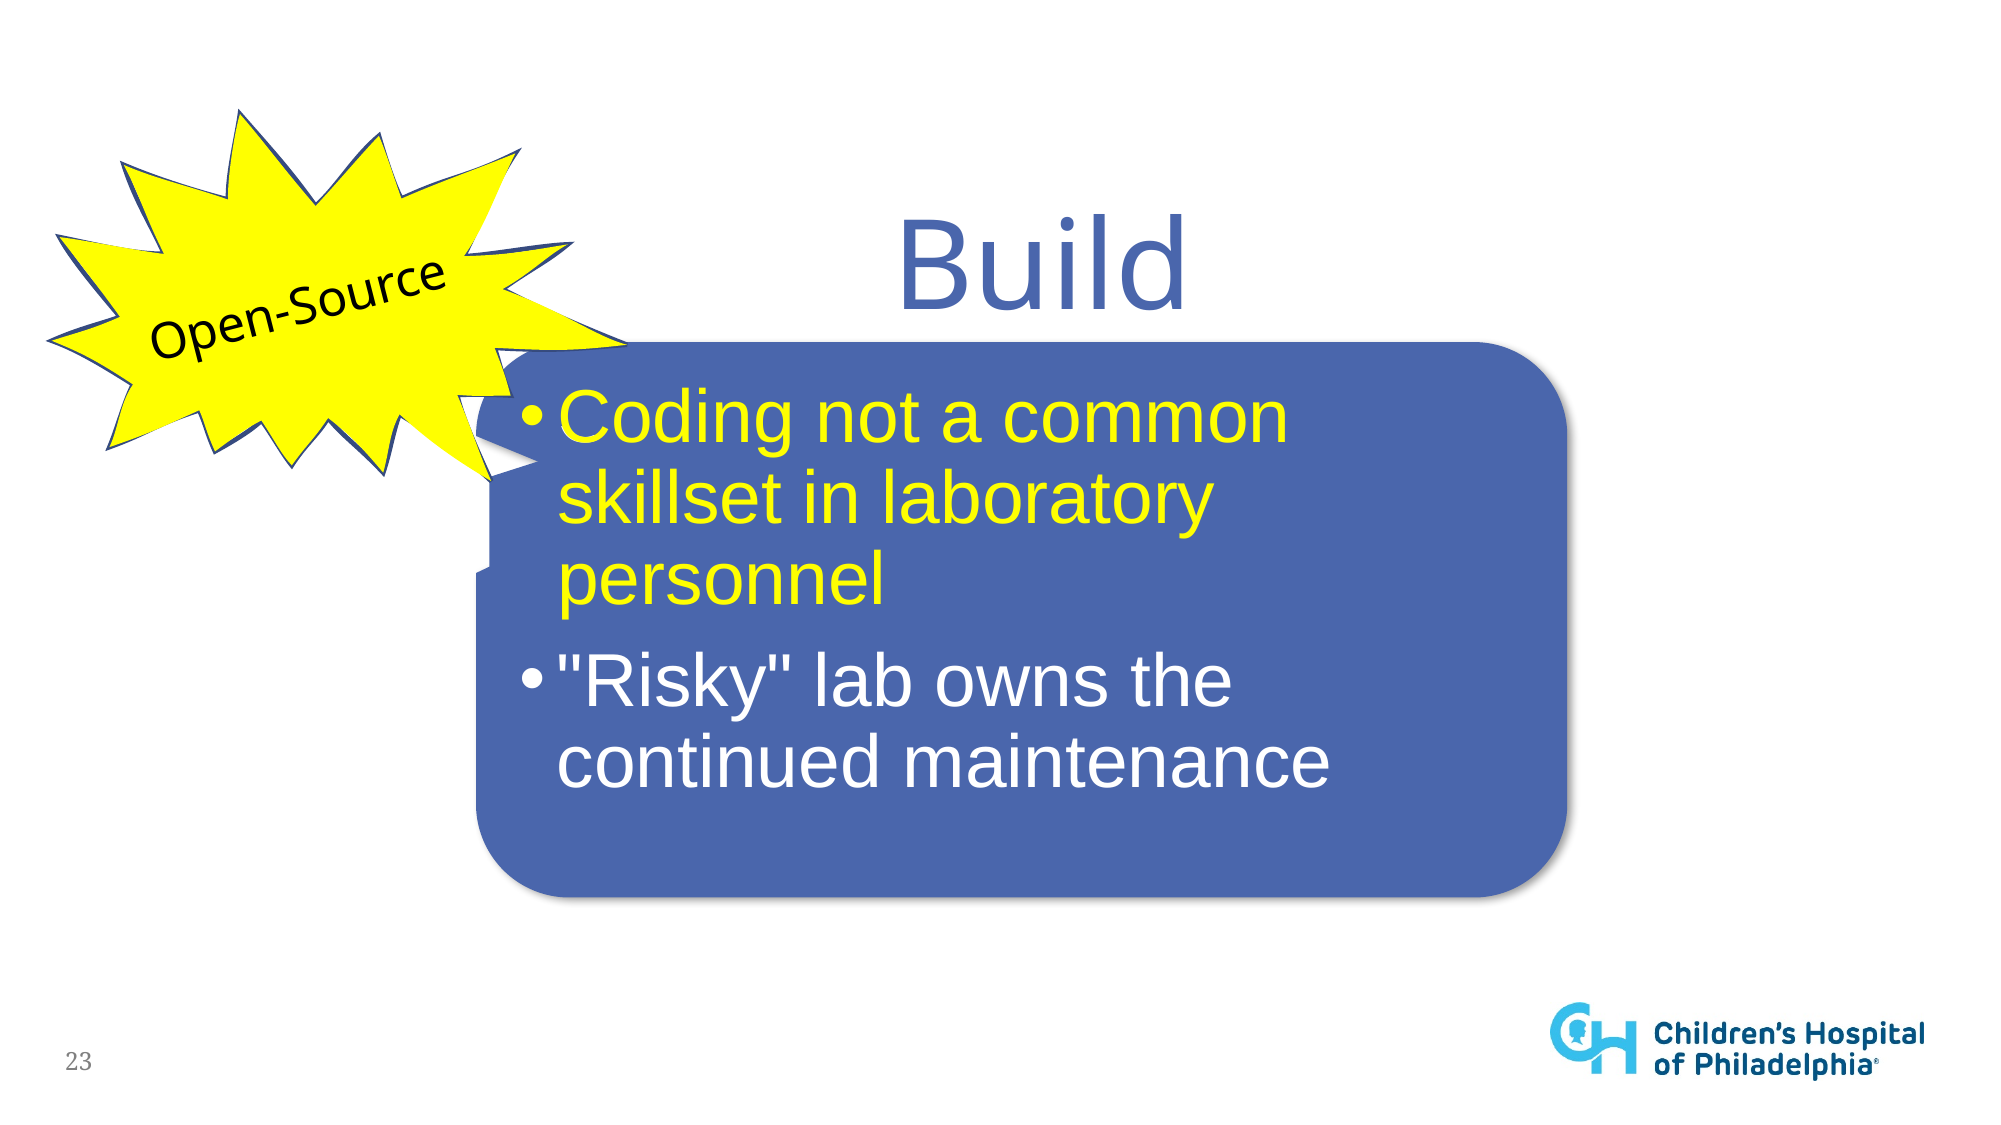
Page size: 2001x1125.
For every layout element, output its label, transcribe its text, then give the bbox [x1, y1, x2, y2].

text_box Coding not a common skillset in laboratory personnel "Risky" lab owns the continued maintenance [476, 342, 1568, 898]
picture [1550, 1002, 1924, 1081]
text_box Build [878, 177, 1208, 340]
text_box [52, 95, 618, 525]
text_box Coding not a common skillset in laboratory personnel [489, 355, 1337, 649]
